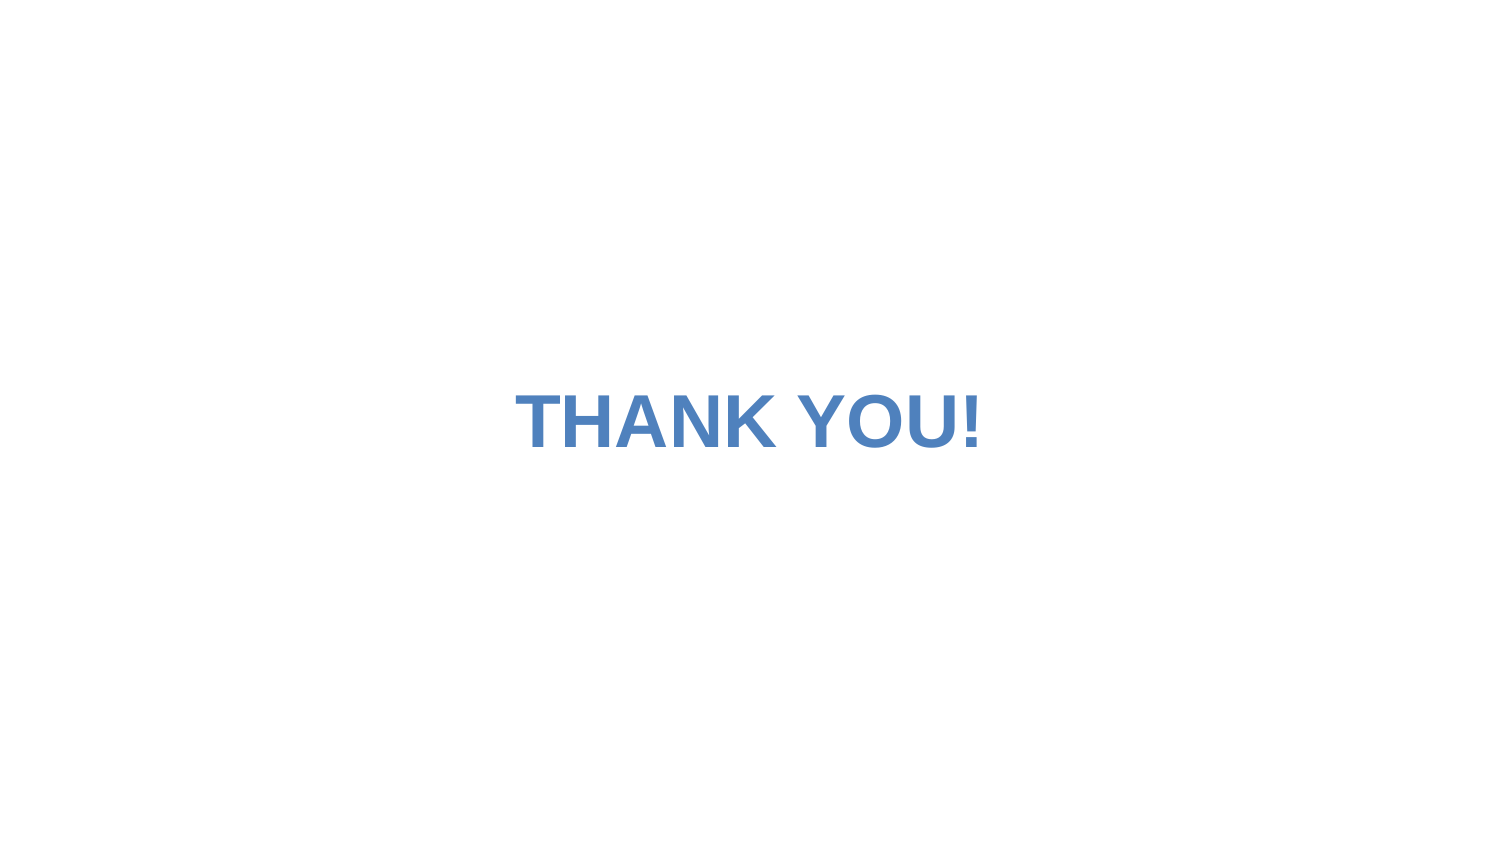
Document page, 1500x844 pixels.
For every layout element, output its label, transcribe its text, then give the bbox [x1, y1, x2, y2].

text_box THANK YOU! [58, 333, 1441, 511]
